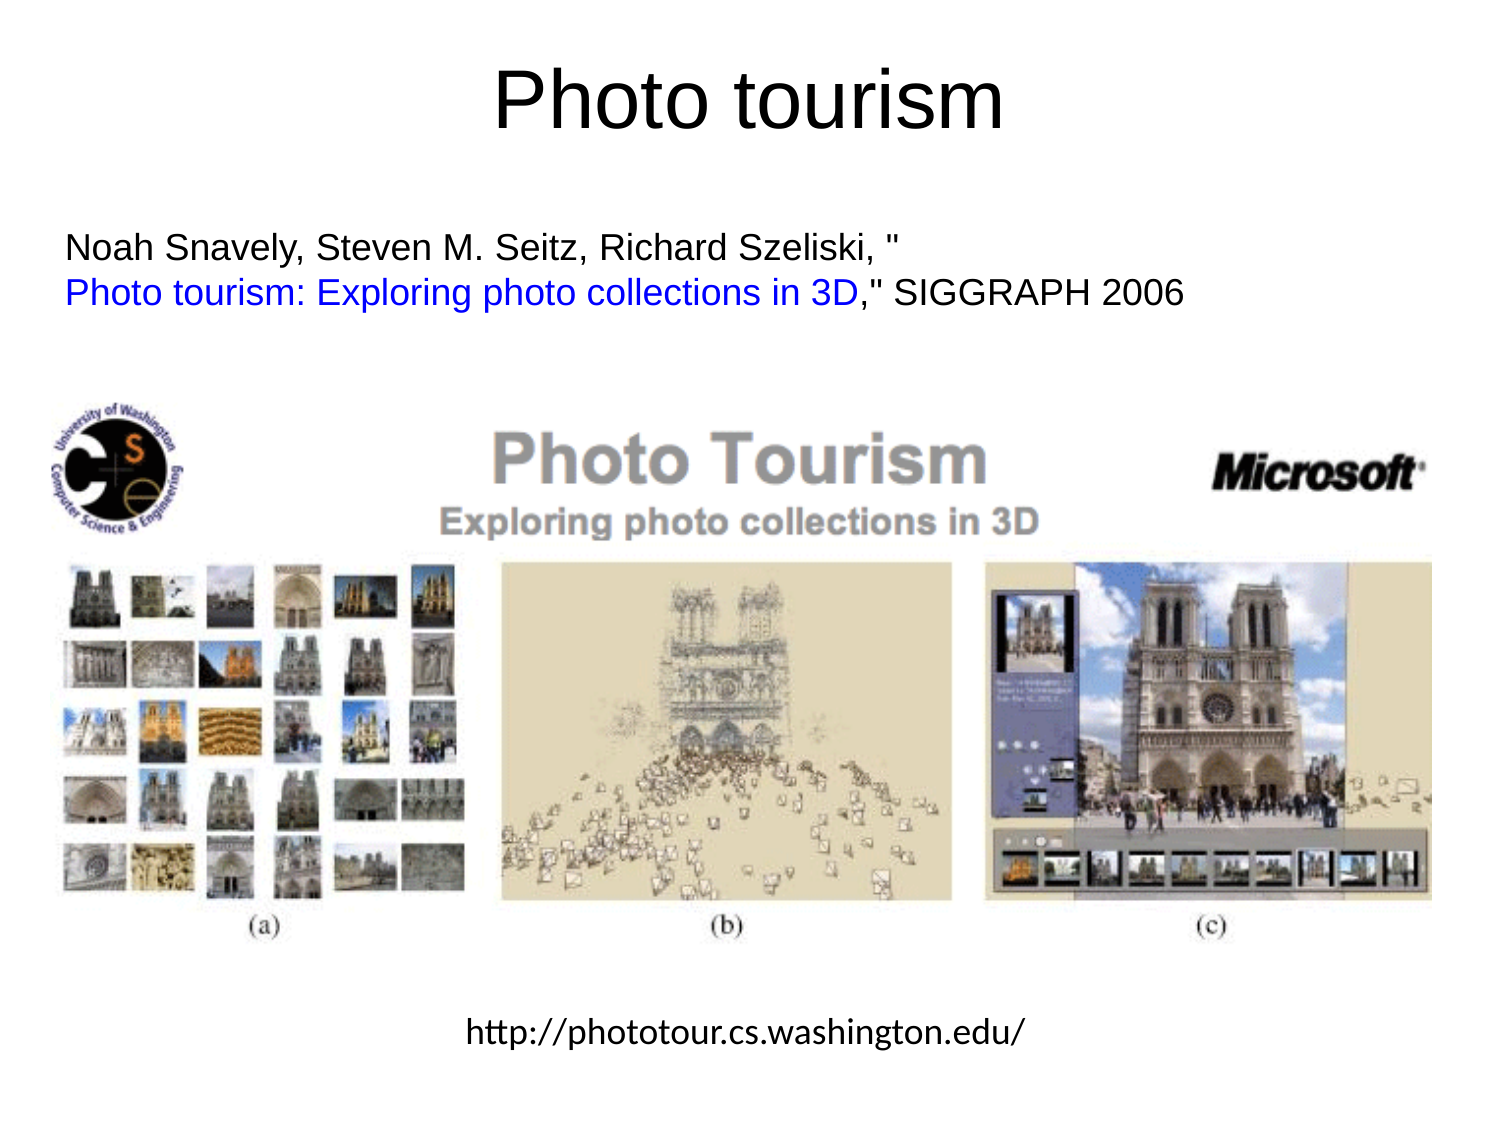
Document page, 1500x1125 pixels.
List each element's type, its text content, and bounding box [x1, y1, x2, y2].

text_box Noah Snavely, Steven M. Seitz, Richard Szeliski, "Photo tourism: Exploring photo collections in 3D," SIGGRAPH 2006 [49, 215, 1325, 321]
picture [49, 368, 1432, 953]
text_box http://phototour.cs.washington.edu/ [450, 999, 1050, 1060]
text_box Photo tourism [478, 37, 1022, 153]
